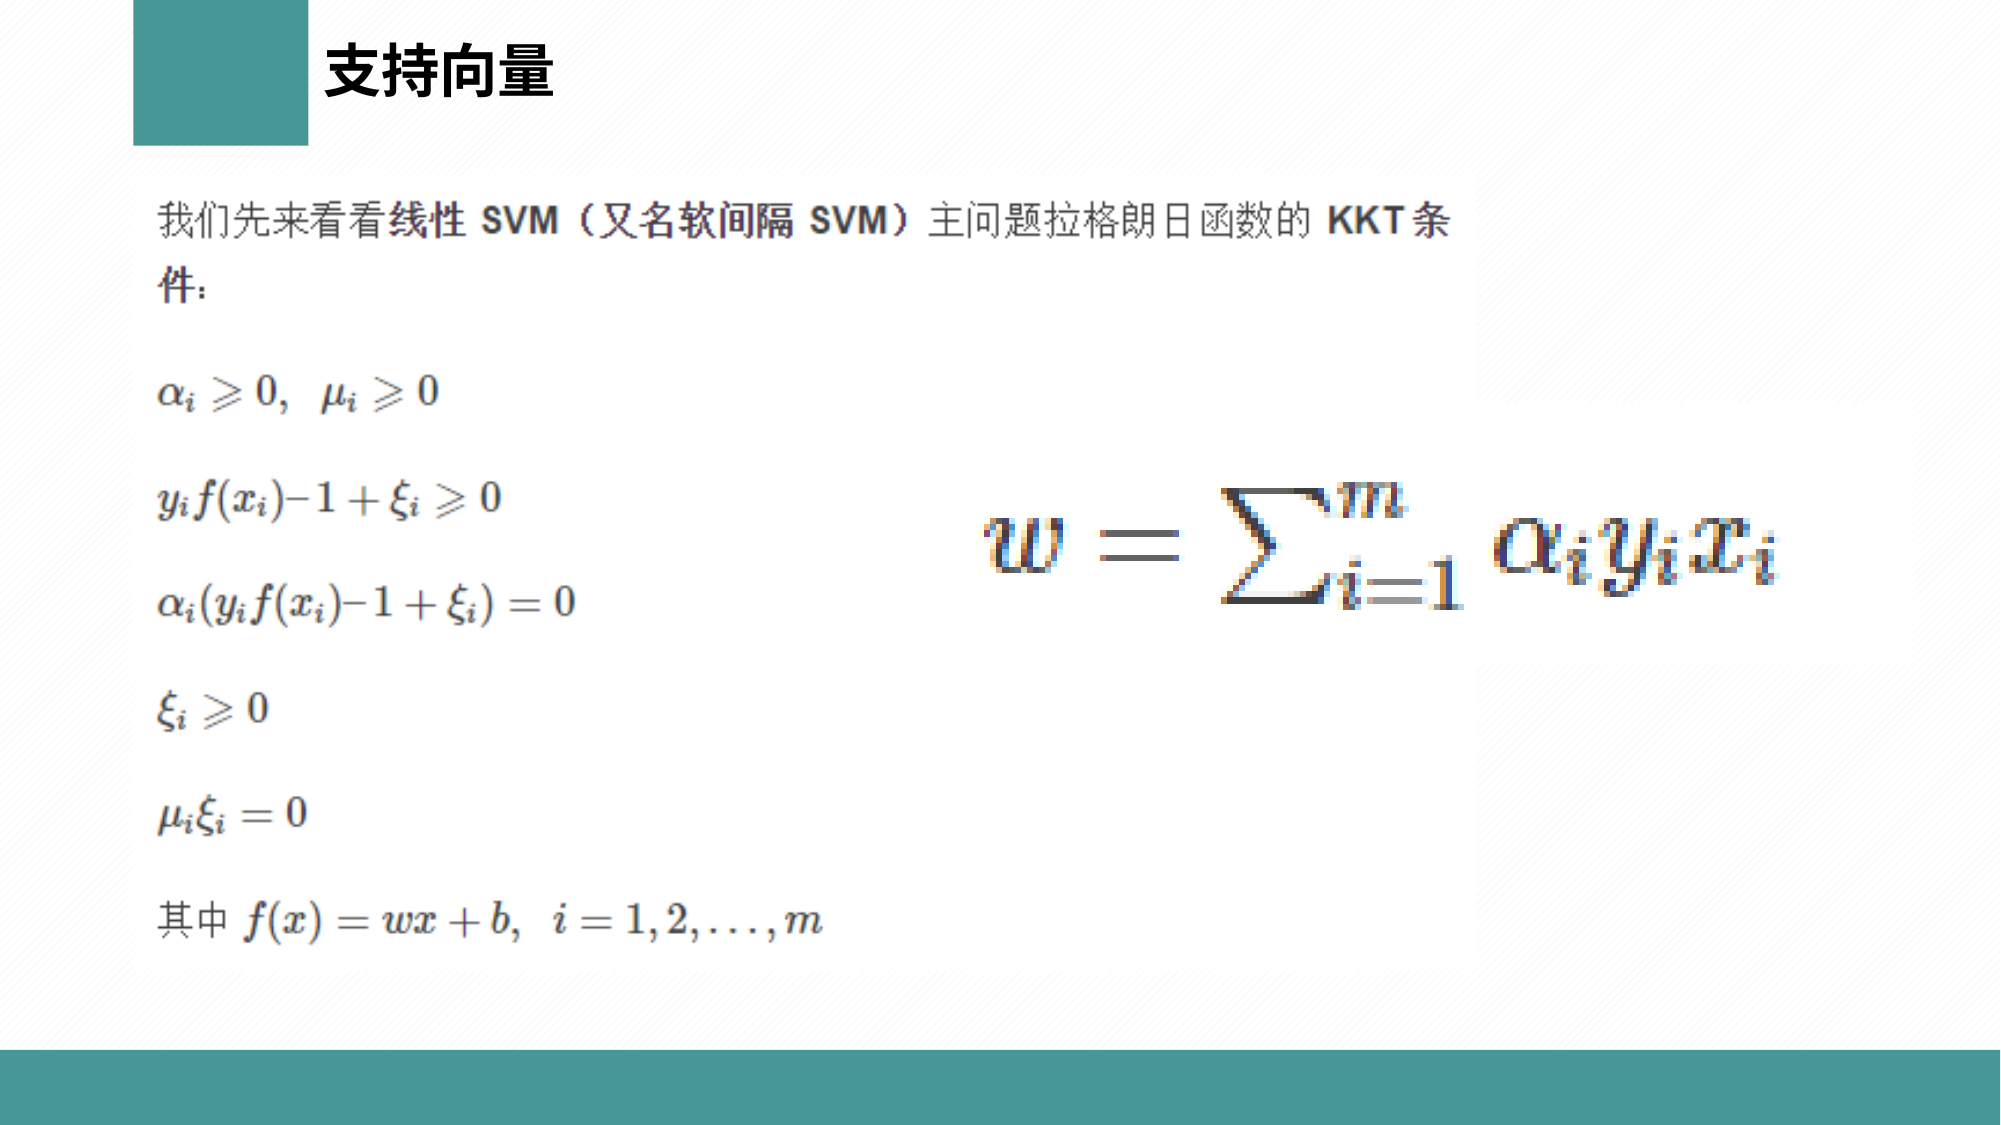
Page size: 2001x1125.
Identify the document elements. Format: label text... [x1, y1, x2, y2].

picture [133, 174, 1914, 971]
list 支持向量 [308, 34, 1087, 105]
